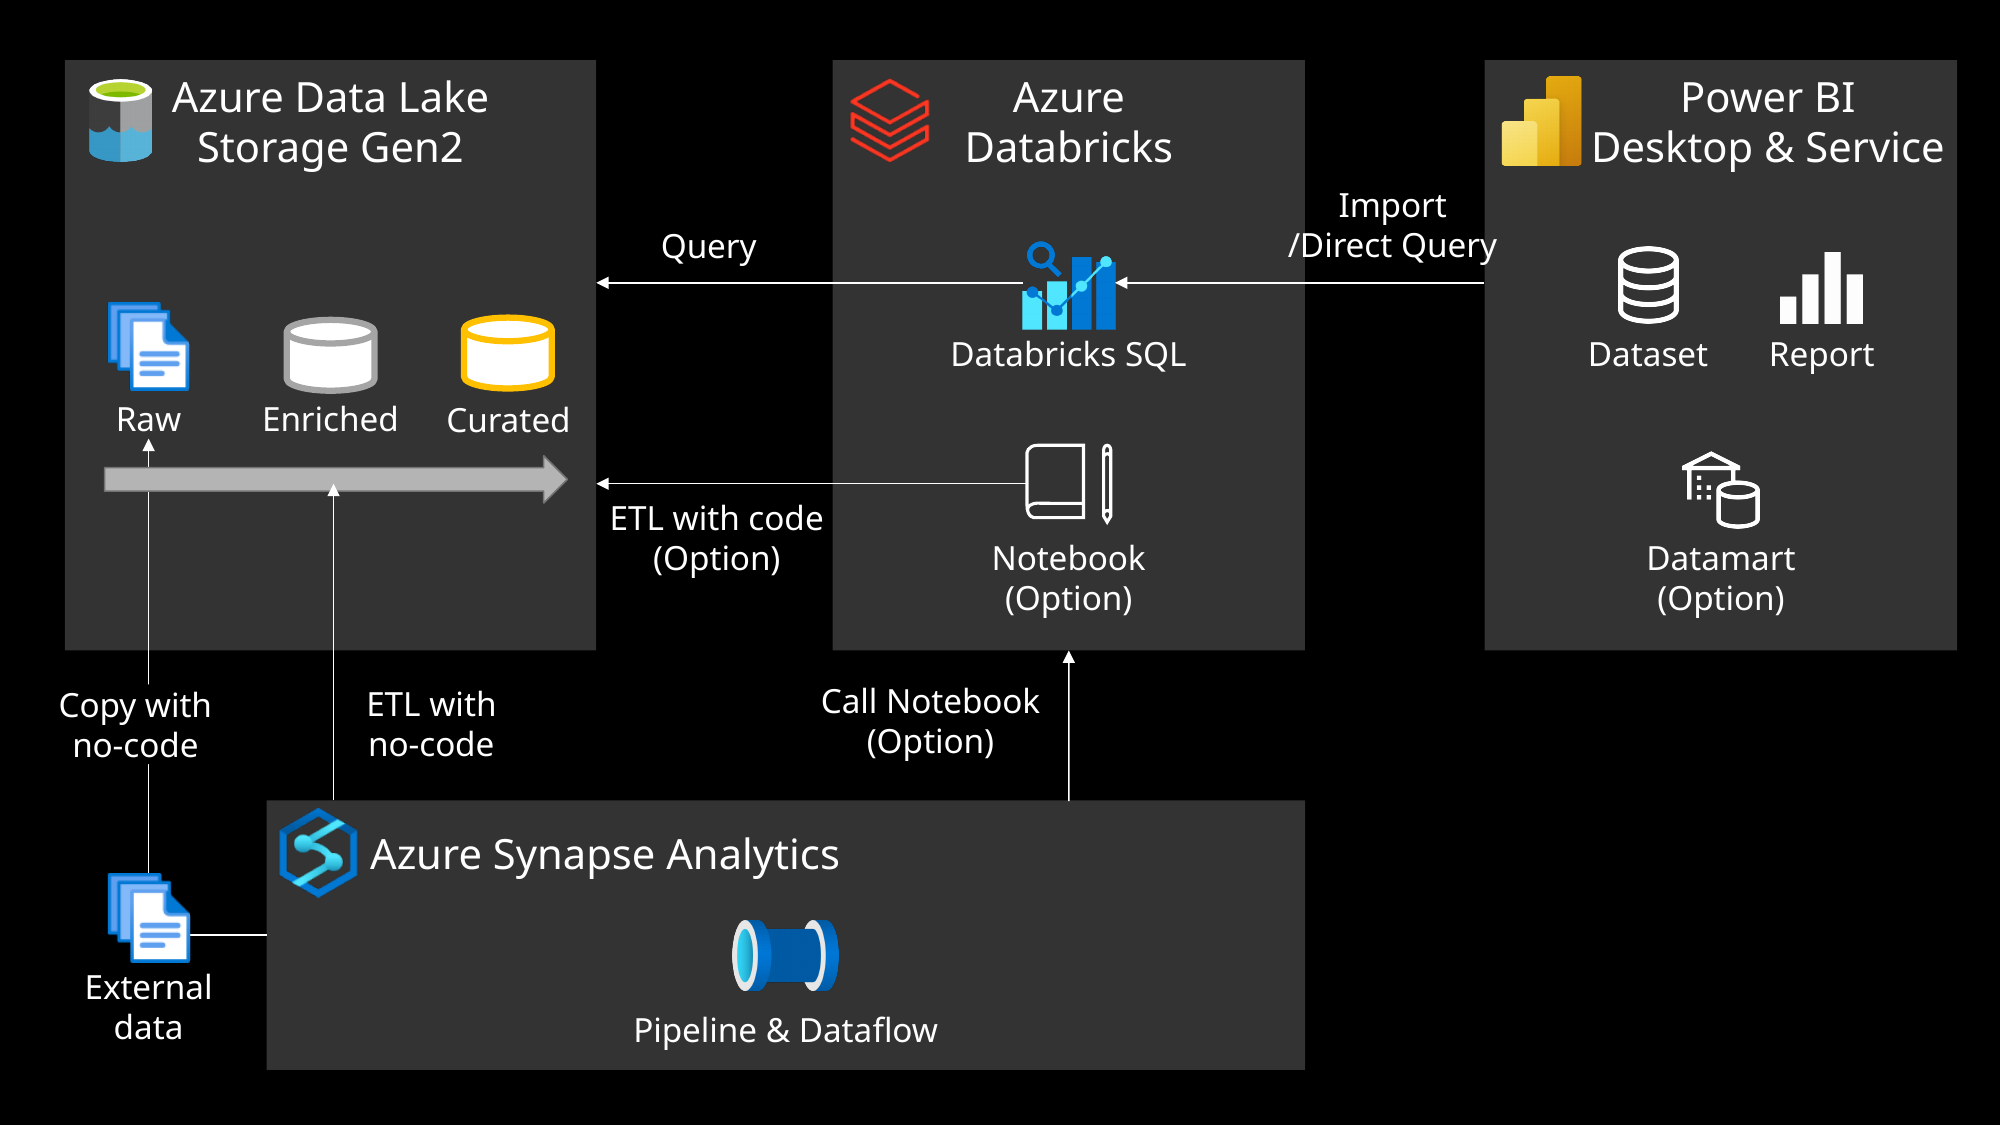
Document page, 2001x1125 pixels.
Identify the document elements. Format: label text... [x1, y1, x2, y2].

picture [1617, 246, 1679, 324]
picture [104, 301, 194, 391]
text_box [1484, 59, 1958, 651]
text_box [463, 316, 553, 390]
text_box Notebook (Option) [991, 537, 1146, 618]
text_box Enriched [262, 398, 399, 439]
text_box [1026, 445, 1084, 518]
picture [1682, 451, 1760, 529]
picture [1780, 252, 1863, 324]
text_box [148, 438, 267, 936]
text_box Call Notebook (Option) [820, 680, 1041, 761]
text_box [285, 318, 376, 392]
text_box [1103, 445, 1111, 523]
text_box ETL with no-code [366, 683, 497, 764]
picture [845, 76, 935, 166]
text_box [103, 466, 148, 492]
picture [1022, 235, 1116, 331]
text_box Copy with no-code [58, 684, 148, 765]
picture [732, 902, 840, 1009]
text_box [832, 59, 1306, 282]
text_box [266, 800, 1306, 1071]
text_box Report [1768, 332, 1875, 373]
text_box [267, 455, 568, 504]
text_box Query [660, 225, 757, 266]
picture [104, 873, 194, 963]
text_box Databricks SQL [950, 332, 1188, 373]
text_box [832, 284, 1306, 651]
text_box Raw [115, 398, 182, 439]
text_box Import /Direct Query [1287, 183, 1498, 264]
picture [274, 808, 364, 898]
text_box Azure Synapse Analytics [370, 827, 868, 878]
text_box External data [84, 966, 213, 1047]
text_box Datamart (Option) [1646, 537, 1796, 618]
picture [78, 79, 163, 163]
text_box ETL with code (Option) [609, 496, 824, 577]
text_box Azure Data Lake Storage Gen2 [171, 70, 490, 171]
picture [1488, 76, 1595, 166]
text_box Power BI Desktop & Service [1591, 70, 1945, 171]
text_box Azure Databricks [964, 70, 1174, 171]
text_box Pipeline & Dataflow [633, 1009, 939, 1050]
text_box Curated [446, 399, 571, 440]
text_box Dataset [1587, 332, 1709, 373]
text_box [64, 59, 597, 651]
